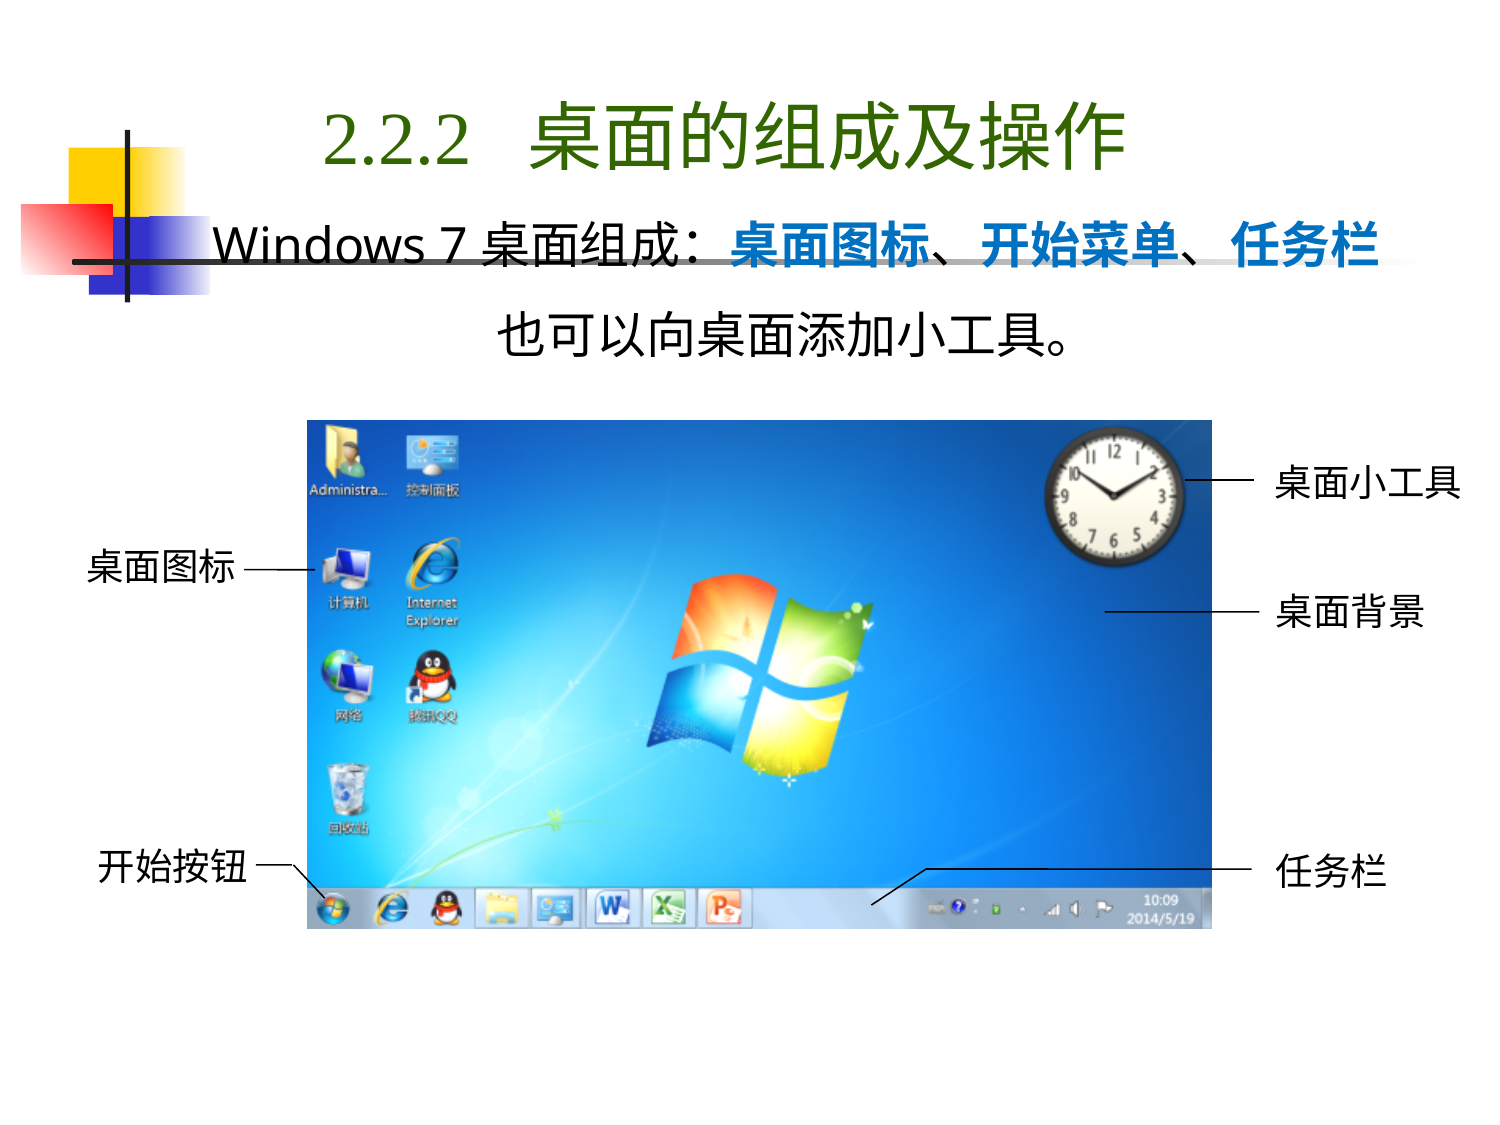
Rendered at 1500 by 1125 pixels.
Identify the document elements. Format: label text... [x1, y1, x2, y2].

text_box Windows 7桌面组成：桌面图标、开始菜单、任务栏 也可以向桌面添加小工具。 [157, 176, 1435, 372]
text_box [45, 420, 1500, 929]
title 2.2.2 桌面的组成及操作 [307, 0, 1500, 188]
